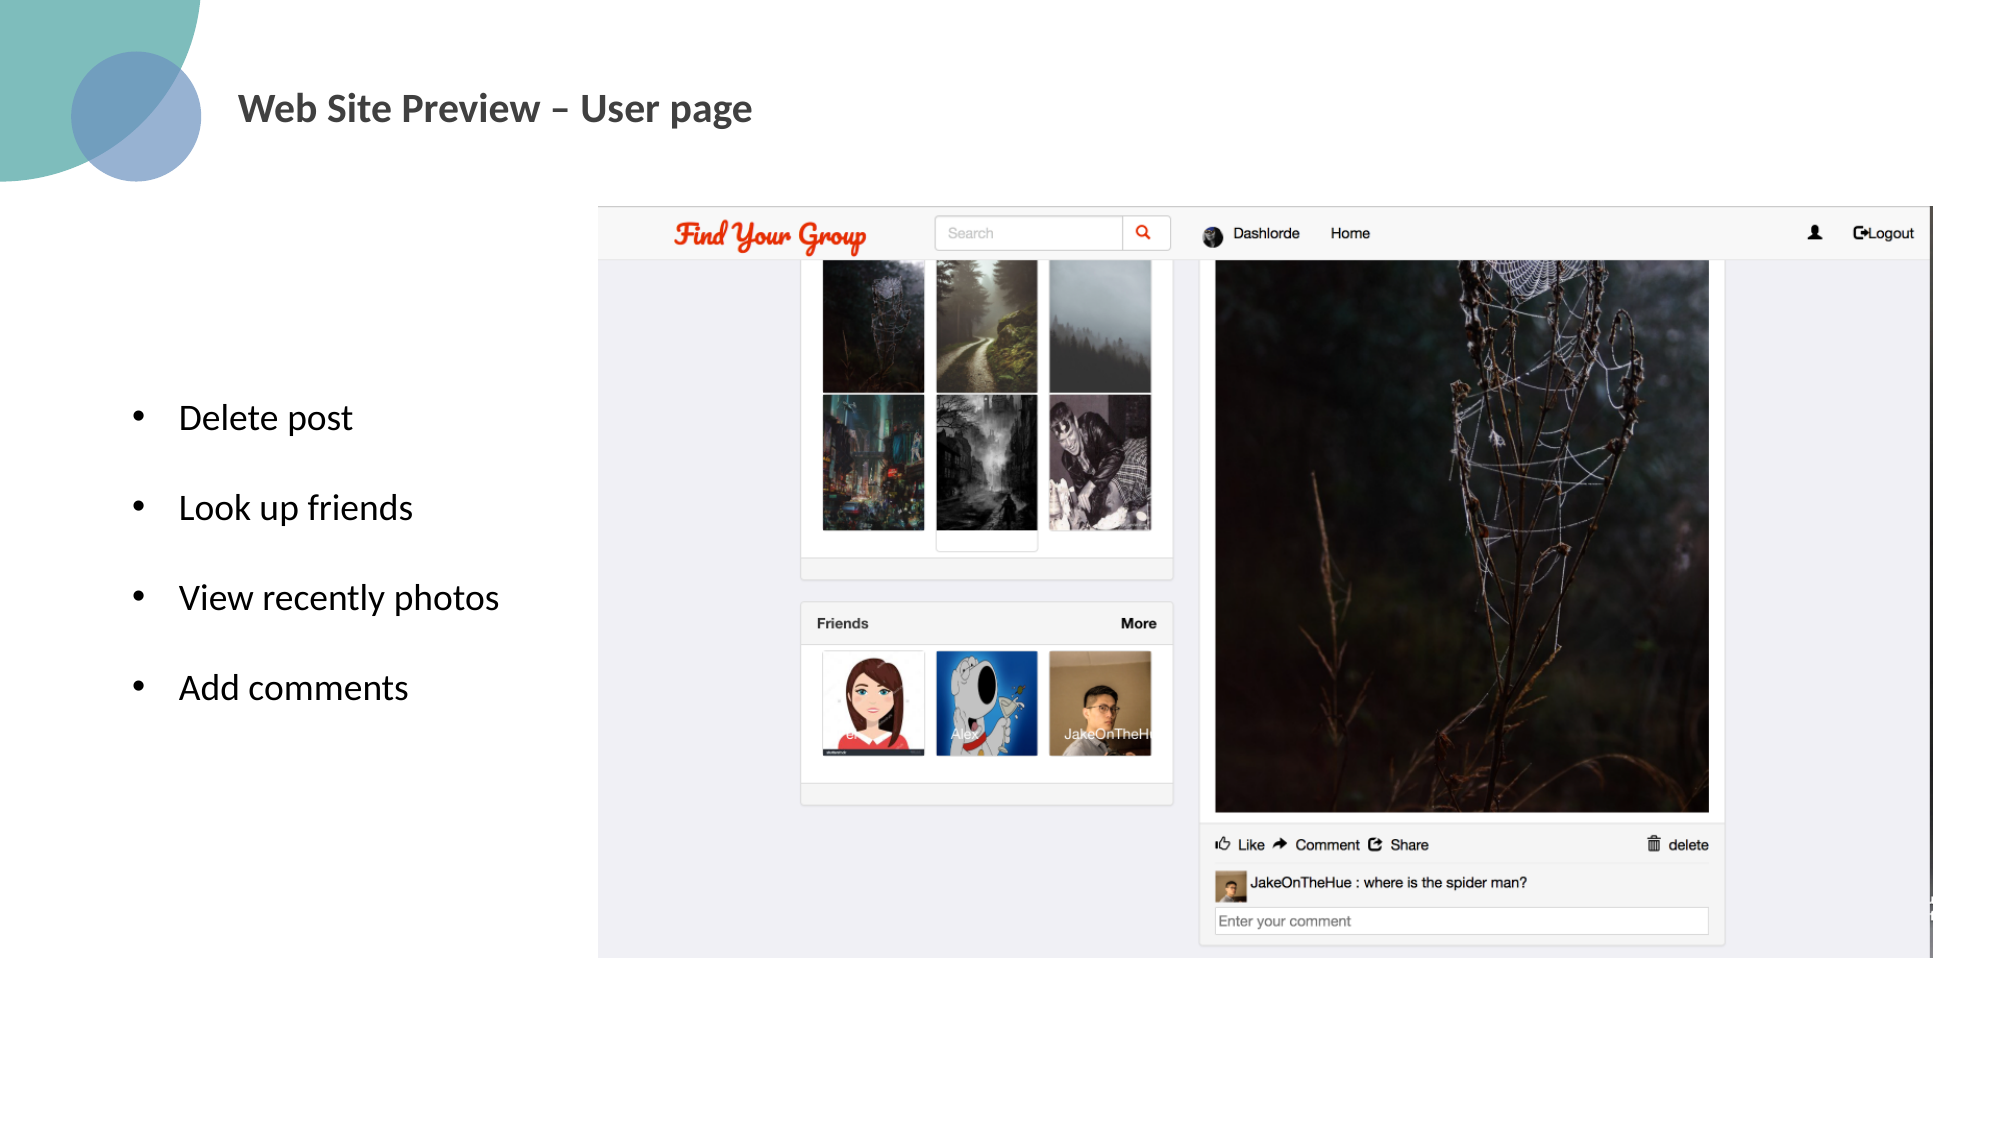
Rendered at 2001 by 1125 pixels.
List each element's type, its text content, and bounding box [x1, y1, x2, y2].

text_box Delete post Look up friends View recently photos Add comments [117, 340, 598, 716]
text_box [70, 50, 203, 183]
picture [598, 206, 1933, 958]
text_box Web Site Preview – User page [223, 73, 768, 139]
text_box [0, 0, 202, 183]
